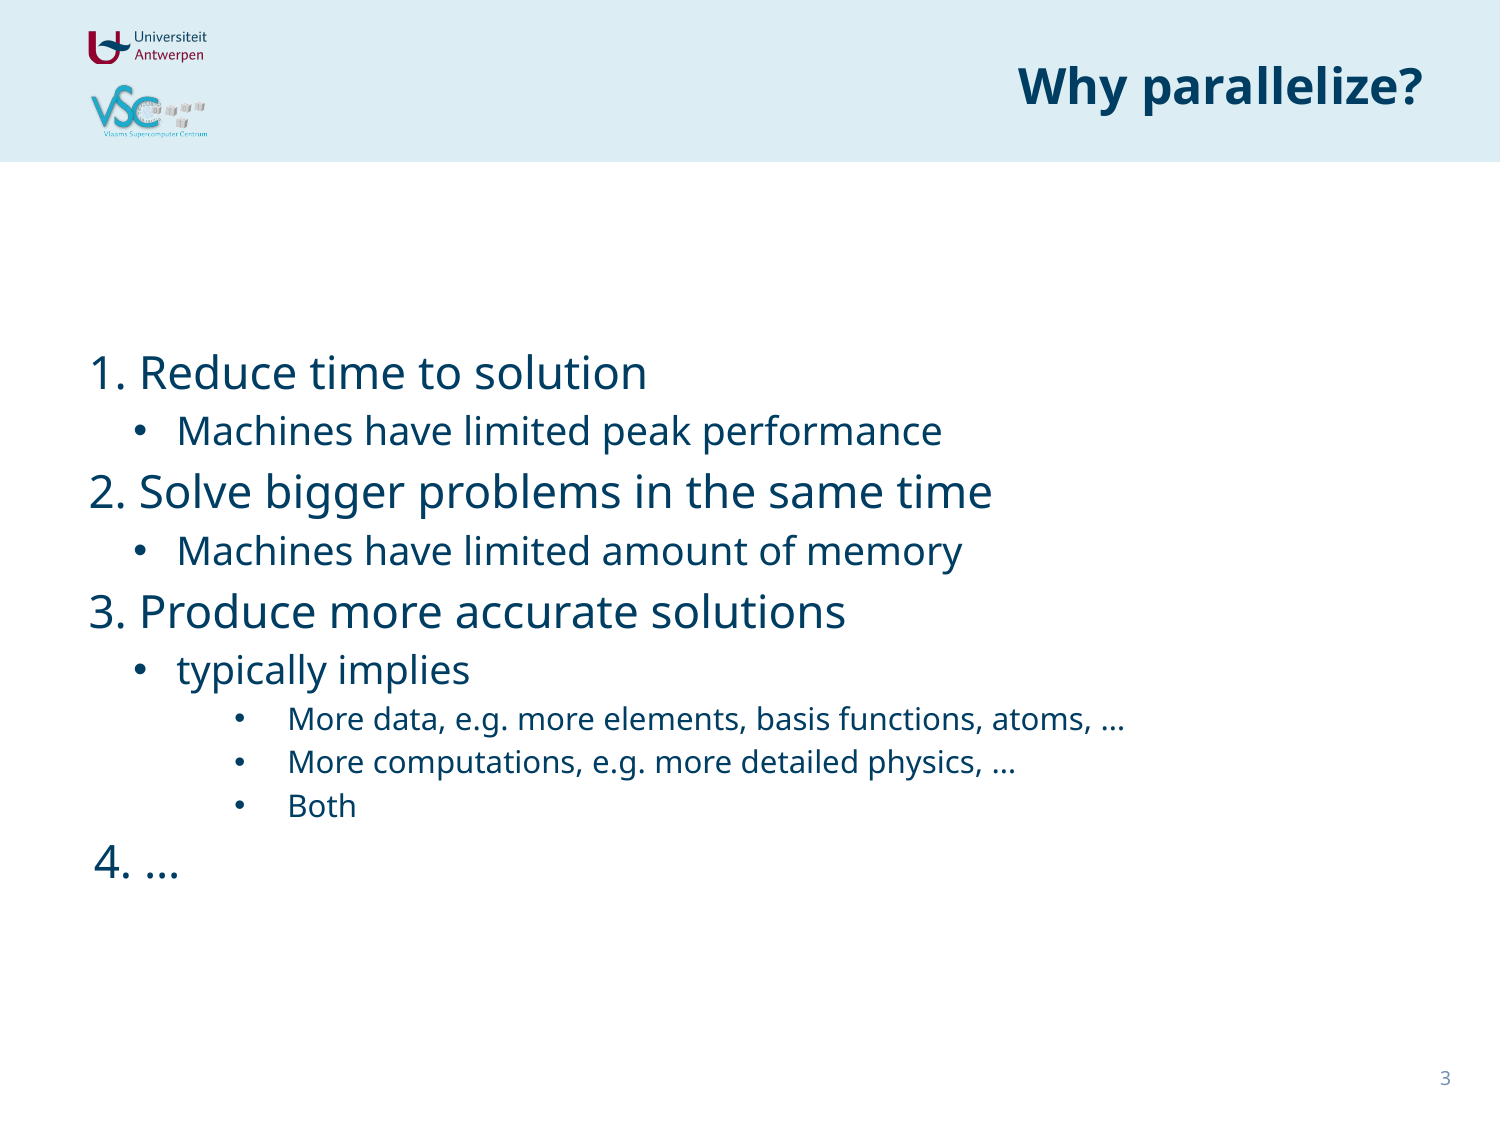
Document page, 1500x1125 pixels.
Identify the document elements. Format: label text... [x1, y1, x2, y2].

list 1. Reduce time to solution Machines have limited peak performance 2. Solve bigger problems in the same time Machines have limited amount of memory 3. Produce more accurate solutions typically implies More data, e.g. more elements, basis functions, atoms, … More computations, e.g. more detailed physics, … Both 4. … [88, 184, 1424, 1047]
title Why parallelize? [230, 32, 1424, 137]
picture [88, 82, 207, 138]
